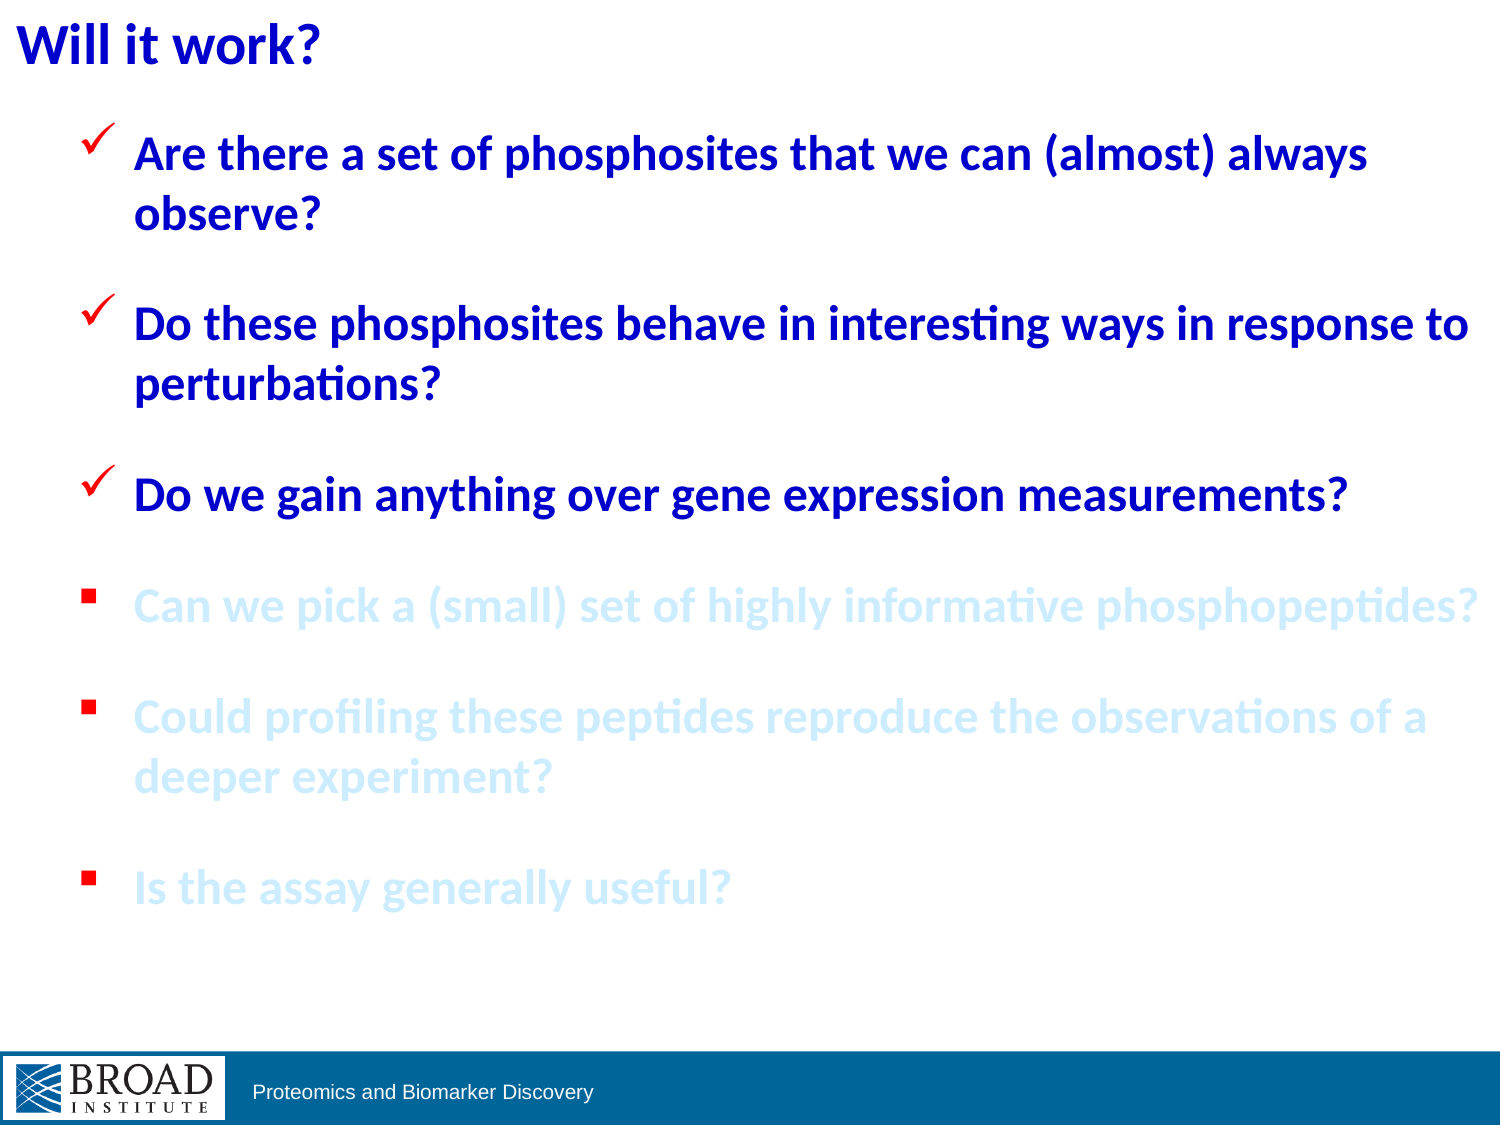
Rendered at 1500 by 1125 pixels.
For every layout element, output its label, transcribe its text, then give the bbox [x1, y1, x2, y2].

picture [4, 1057, 224, 1119]
list Are there a set of phosphosites that we can (almost) always observe? Do these phosphosites behave in interesting ways in response to perturbations? Do we gain anything over gene expression measurements? Can we pick a (small) set of highly informative phosphopeptides? Could profiling these peptides reproduce the observations of a deeper experiment? Is the assay generally useful? [62, 112, 1500, 1050]
title Will it work? [1, 0, 1464, 88]
